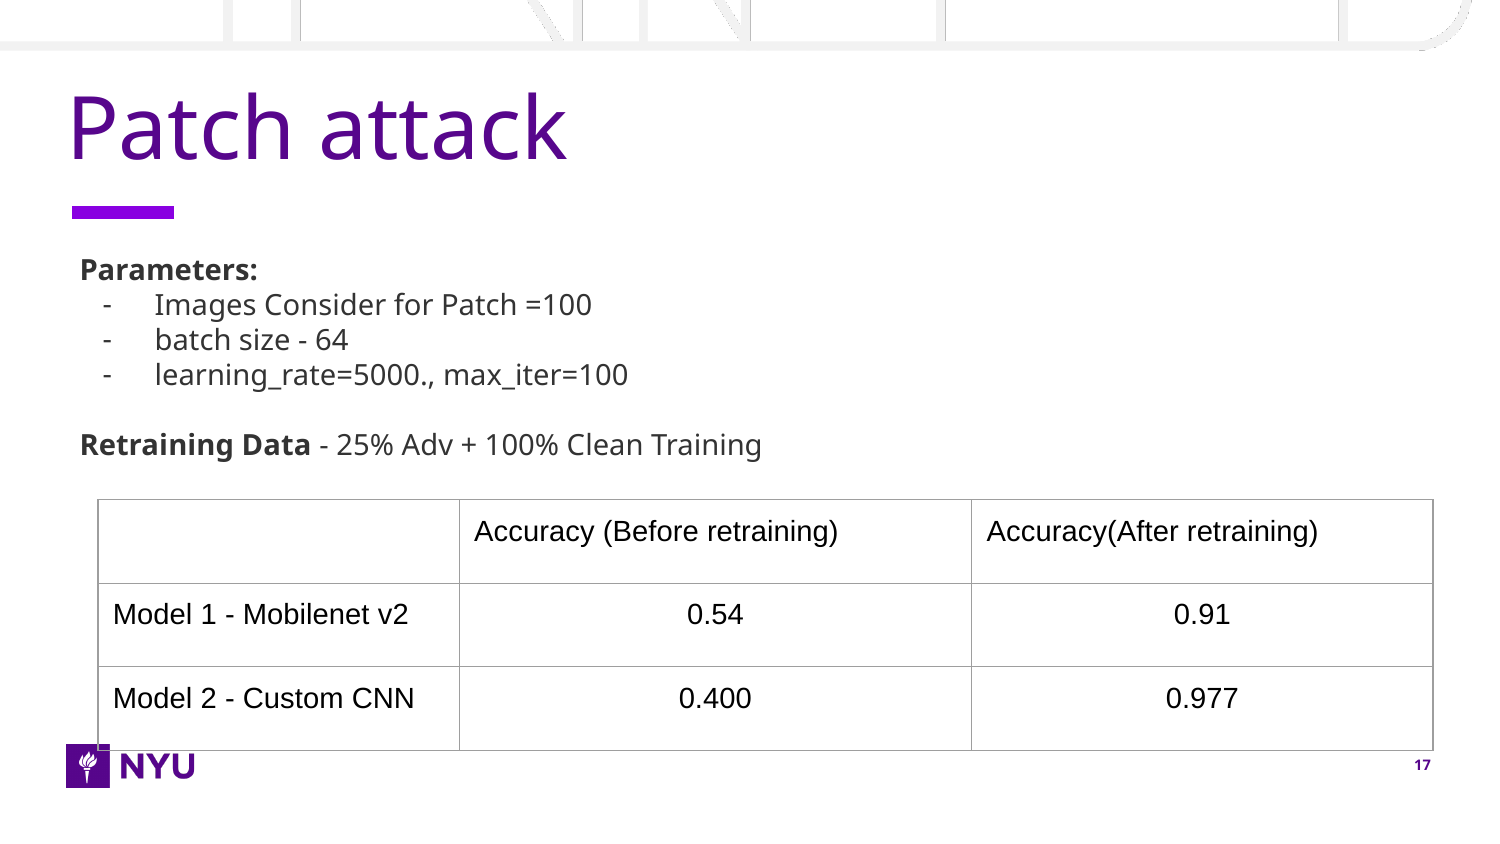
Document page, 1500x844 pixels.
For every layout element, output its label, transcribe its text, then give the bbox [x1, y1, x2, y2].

picture [0, 0, 1496, 51]
text_box Parameters: Images Consider for Patch =100 batch size - 64 learning_rate=5000., max_iter=100 Retraining Data - 25% Adv + 100% Clean Training [64, 236, 1390, 487]
table_header Accuracy (Before retraining) [460, 500, 971, 583]
table_header Accuracy(After retraining) [972, 500, 1432, 583]
picture [66, 744, 195, 788]
title Patch attack [51, 72, 1434, 261]
table_cell Model 2 - Custom CNN [99, 667, 459, 750]
table_cell 0.54 [460, 584, 971, 666]
table_cell 0.400 [460, 667, 971, 750]
table_cell Model 1 - Mobilenet v2 [99, 584, 459, 666]
table_cell 0.977 [972, 667, 1432, 750]
table_cell 0.91 [972, 584, 1432, 666]
table_header [99, 500, 459, 583]
